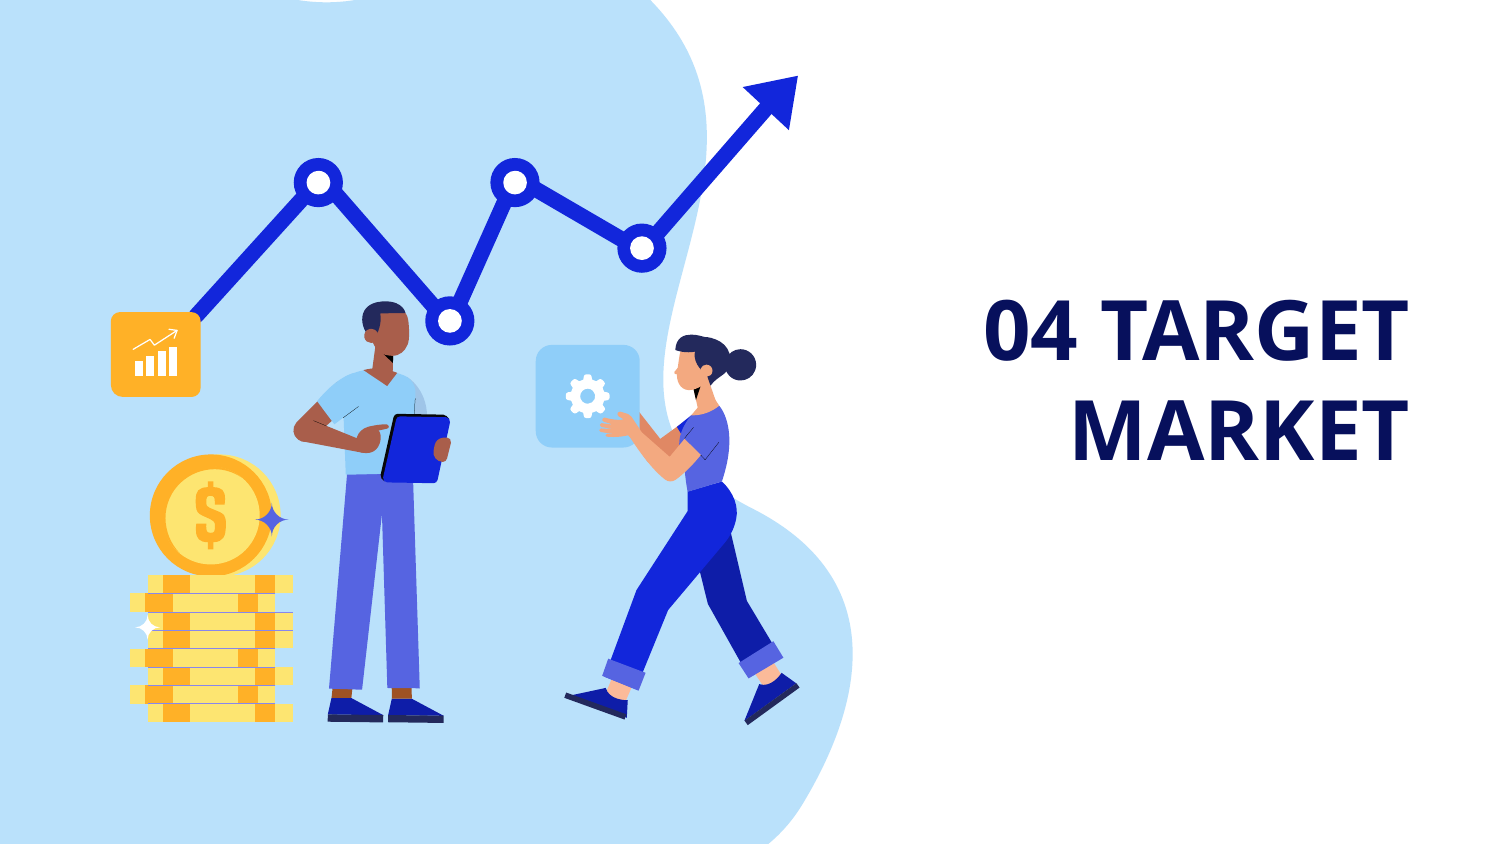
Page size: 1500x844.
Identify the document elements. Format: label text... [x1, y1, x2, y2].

title 04 TARGET MARKET [804, 262, 1425, 357]
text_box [110, 75, 800, 726]
